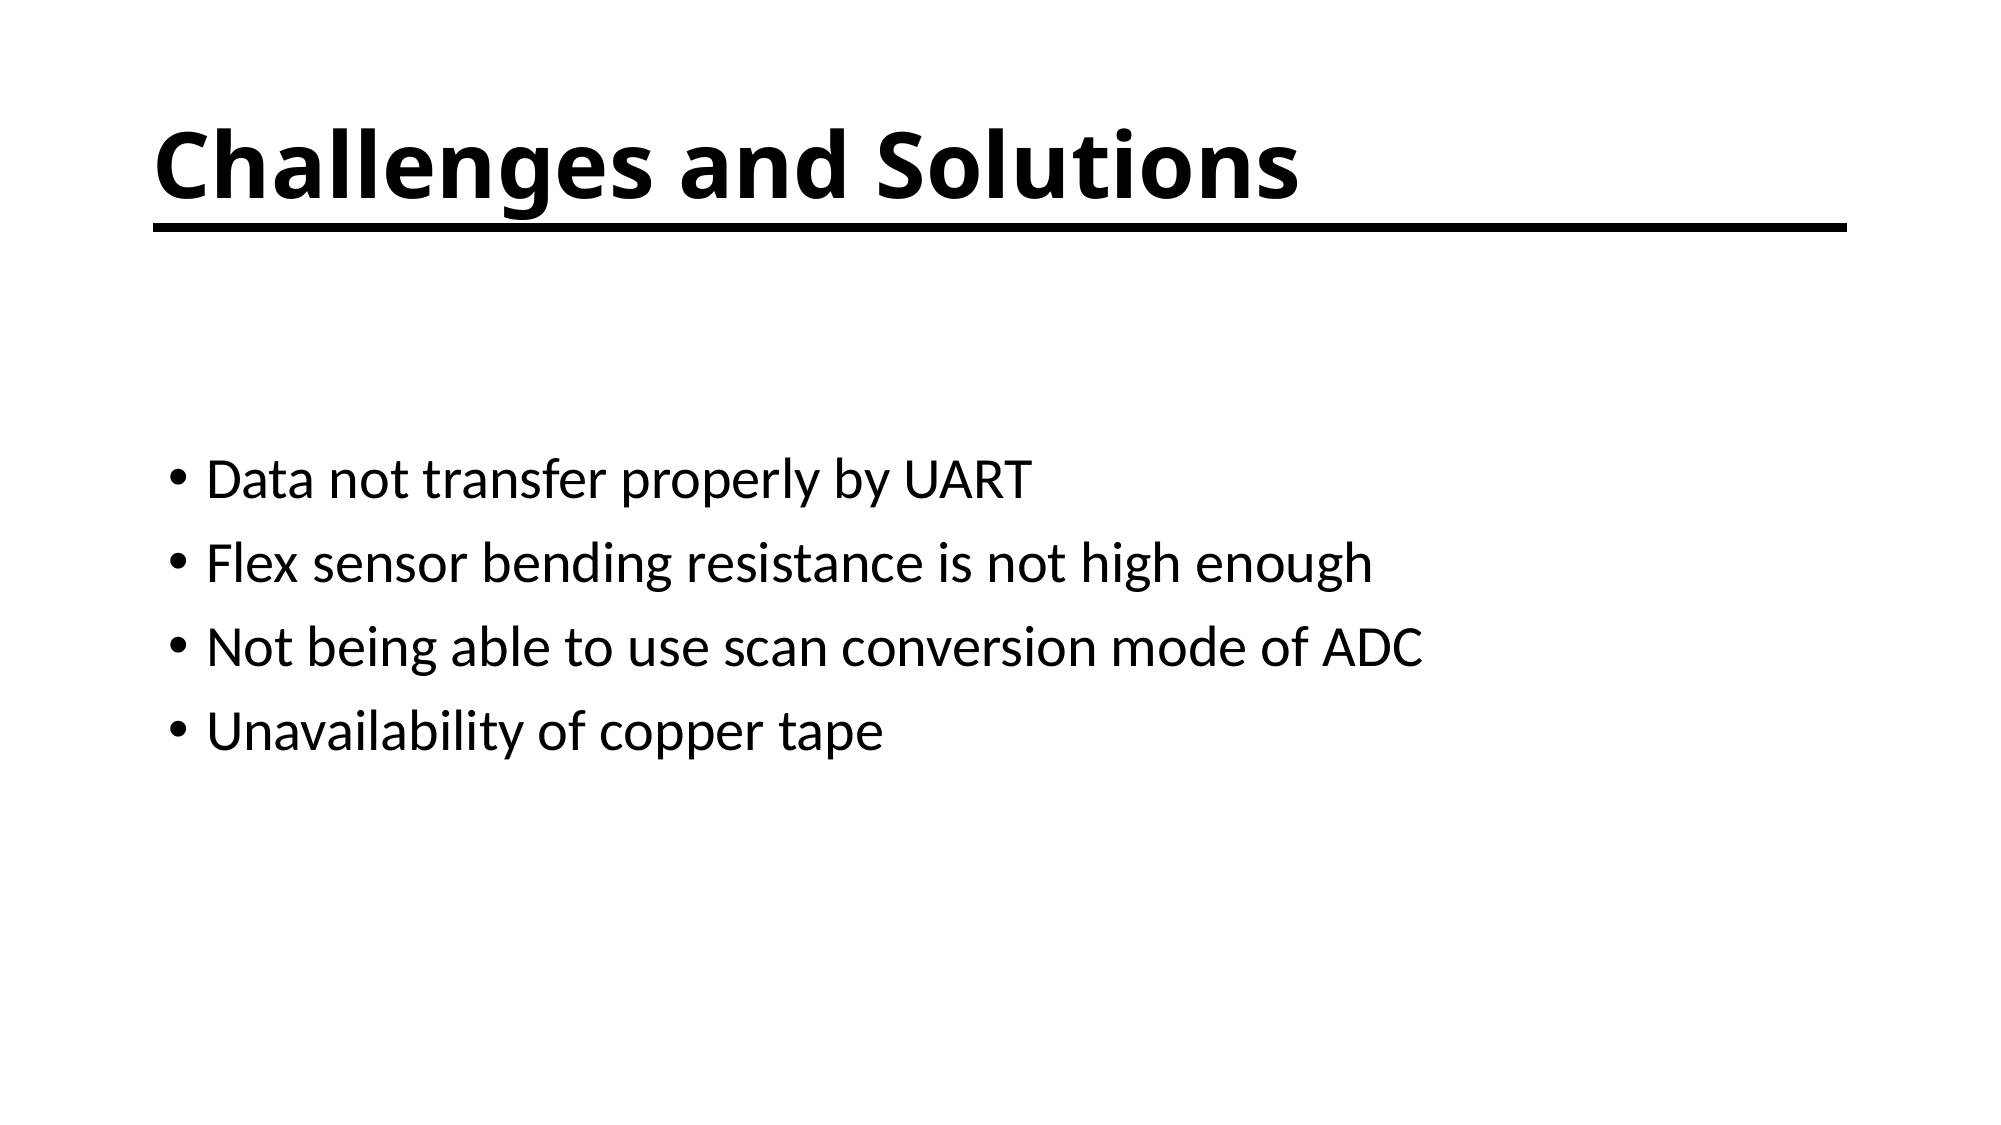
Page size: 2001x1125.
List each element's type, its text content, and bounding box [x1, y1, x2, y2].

list Data not transfer properly by UART Flex sensor bending resistance is not high enough Not being able to use scan conversion mode of ADC Unavailability of copper tape [153, 441, 1879, 1125]
text_box [153, 223, 1847, 232]
title Challenges and Solutions [137, 59, 1863, 278]
